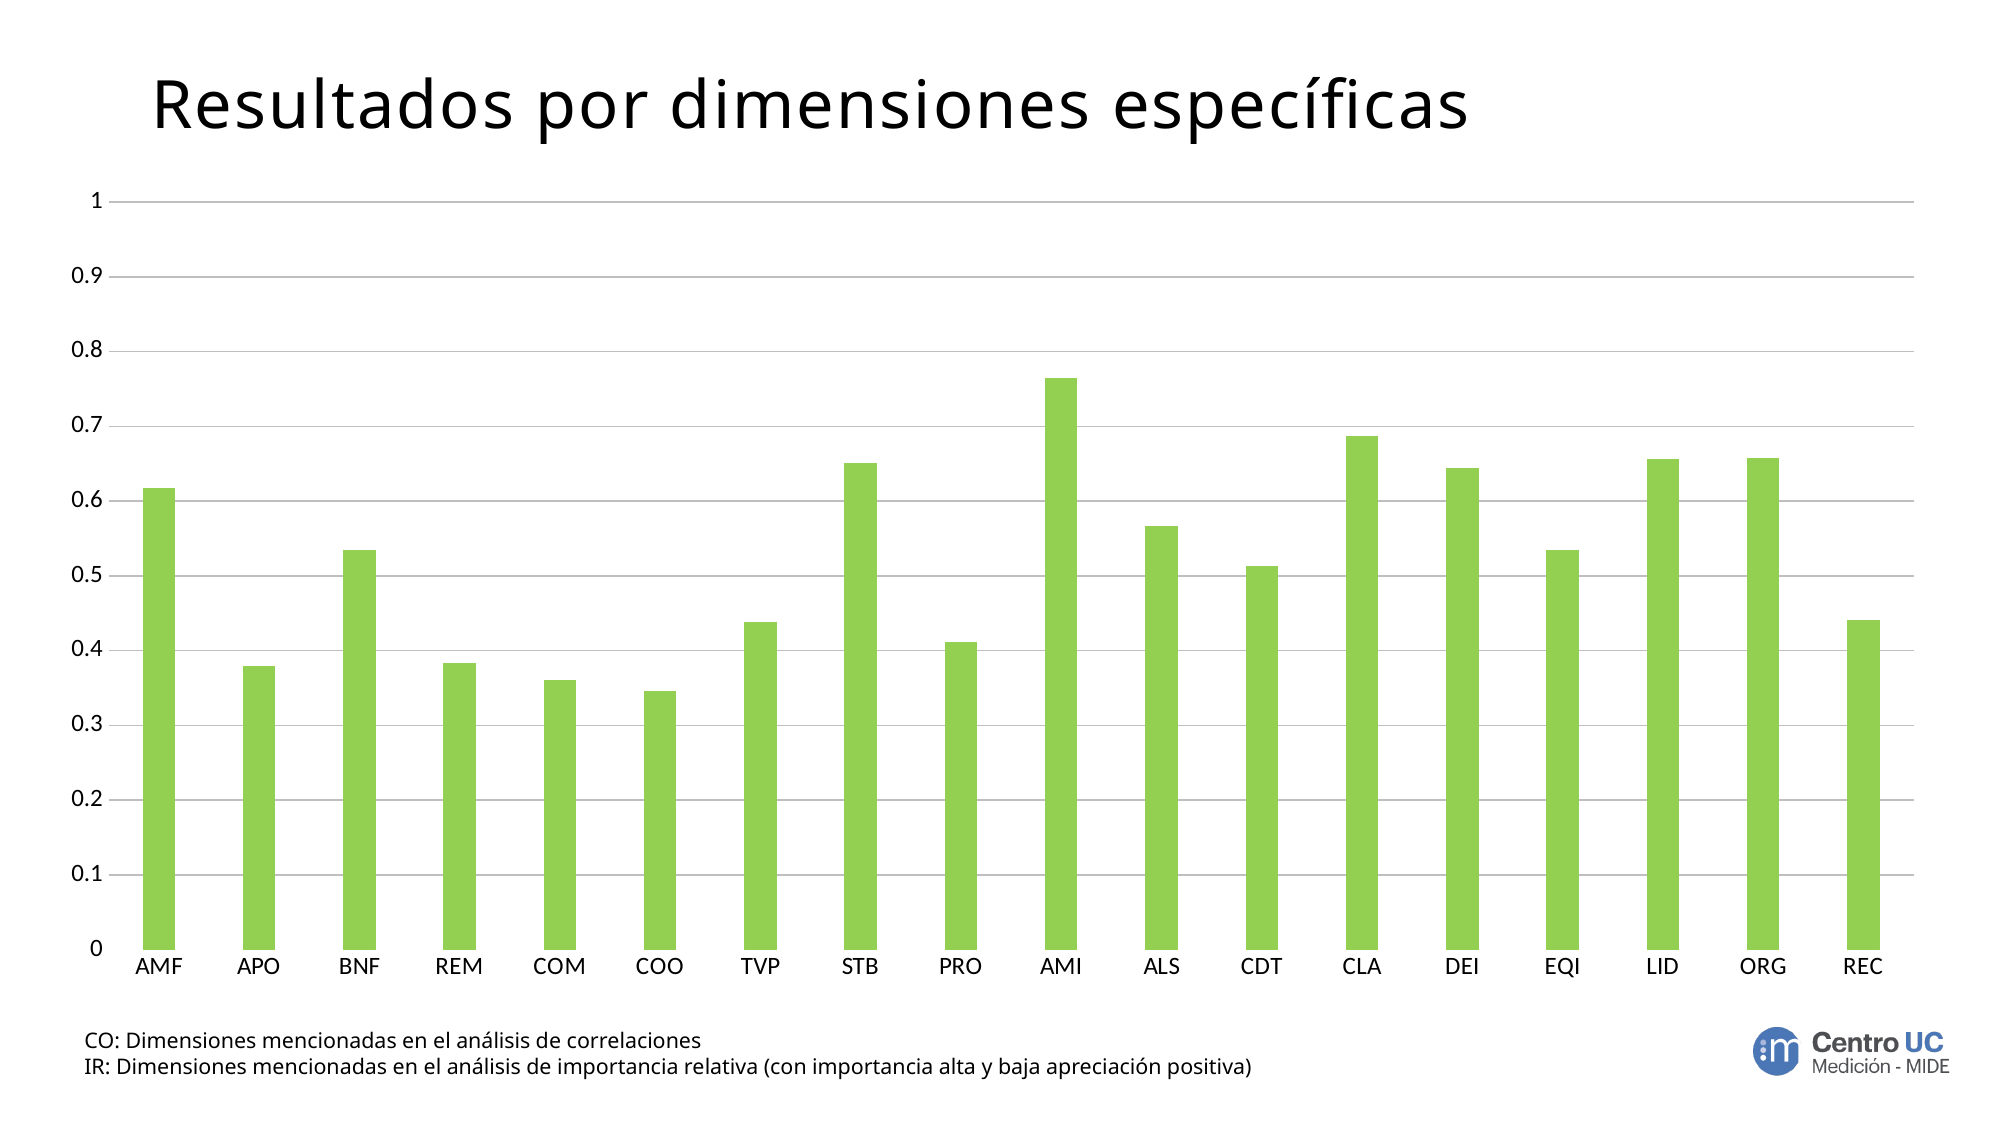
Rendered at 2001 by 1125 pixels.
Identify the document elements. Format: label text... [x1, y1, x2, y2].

picture [1753, 1025, 1951, 1077]
list CO: Dimensiones mencionadas en el análisis de correlaciones IR: Dimensiones mencionadas en el análisis de importancia relativa (con importancia alta y baja apreciación positiva) [69, 1019, 1282, 1087]
chart [33, 172, 1952, 998]
title Resultados por dimensiones específicas [151, 39, 1652, 172]
